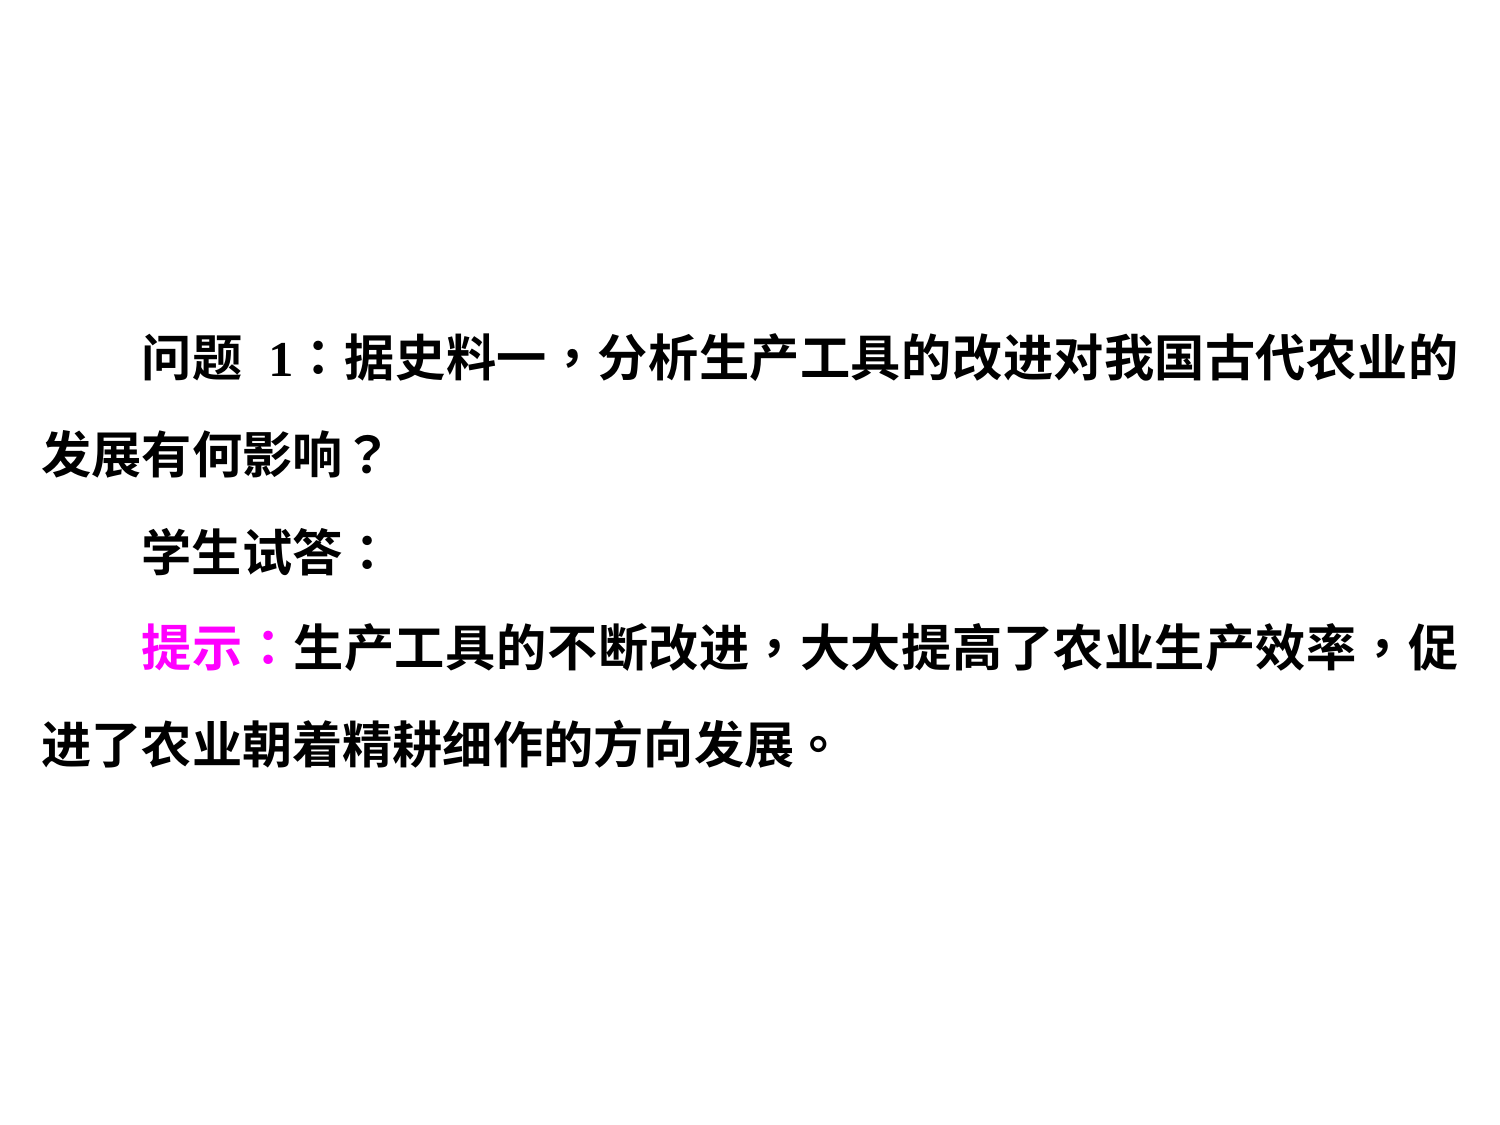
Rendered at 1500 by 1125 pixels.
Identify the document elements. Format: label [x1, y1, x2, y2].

text_box [41, 616, 1459, 811]
text_box [41, 326, 1459, 616]
